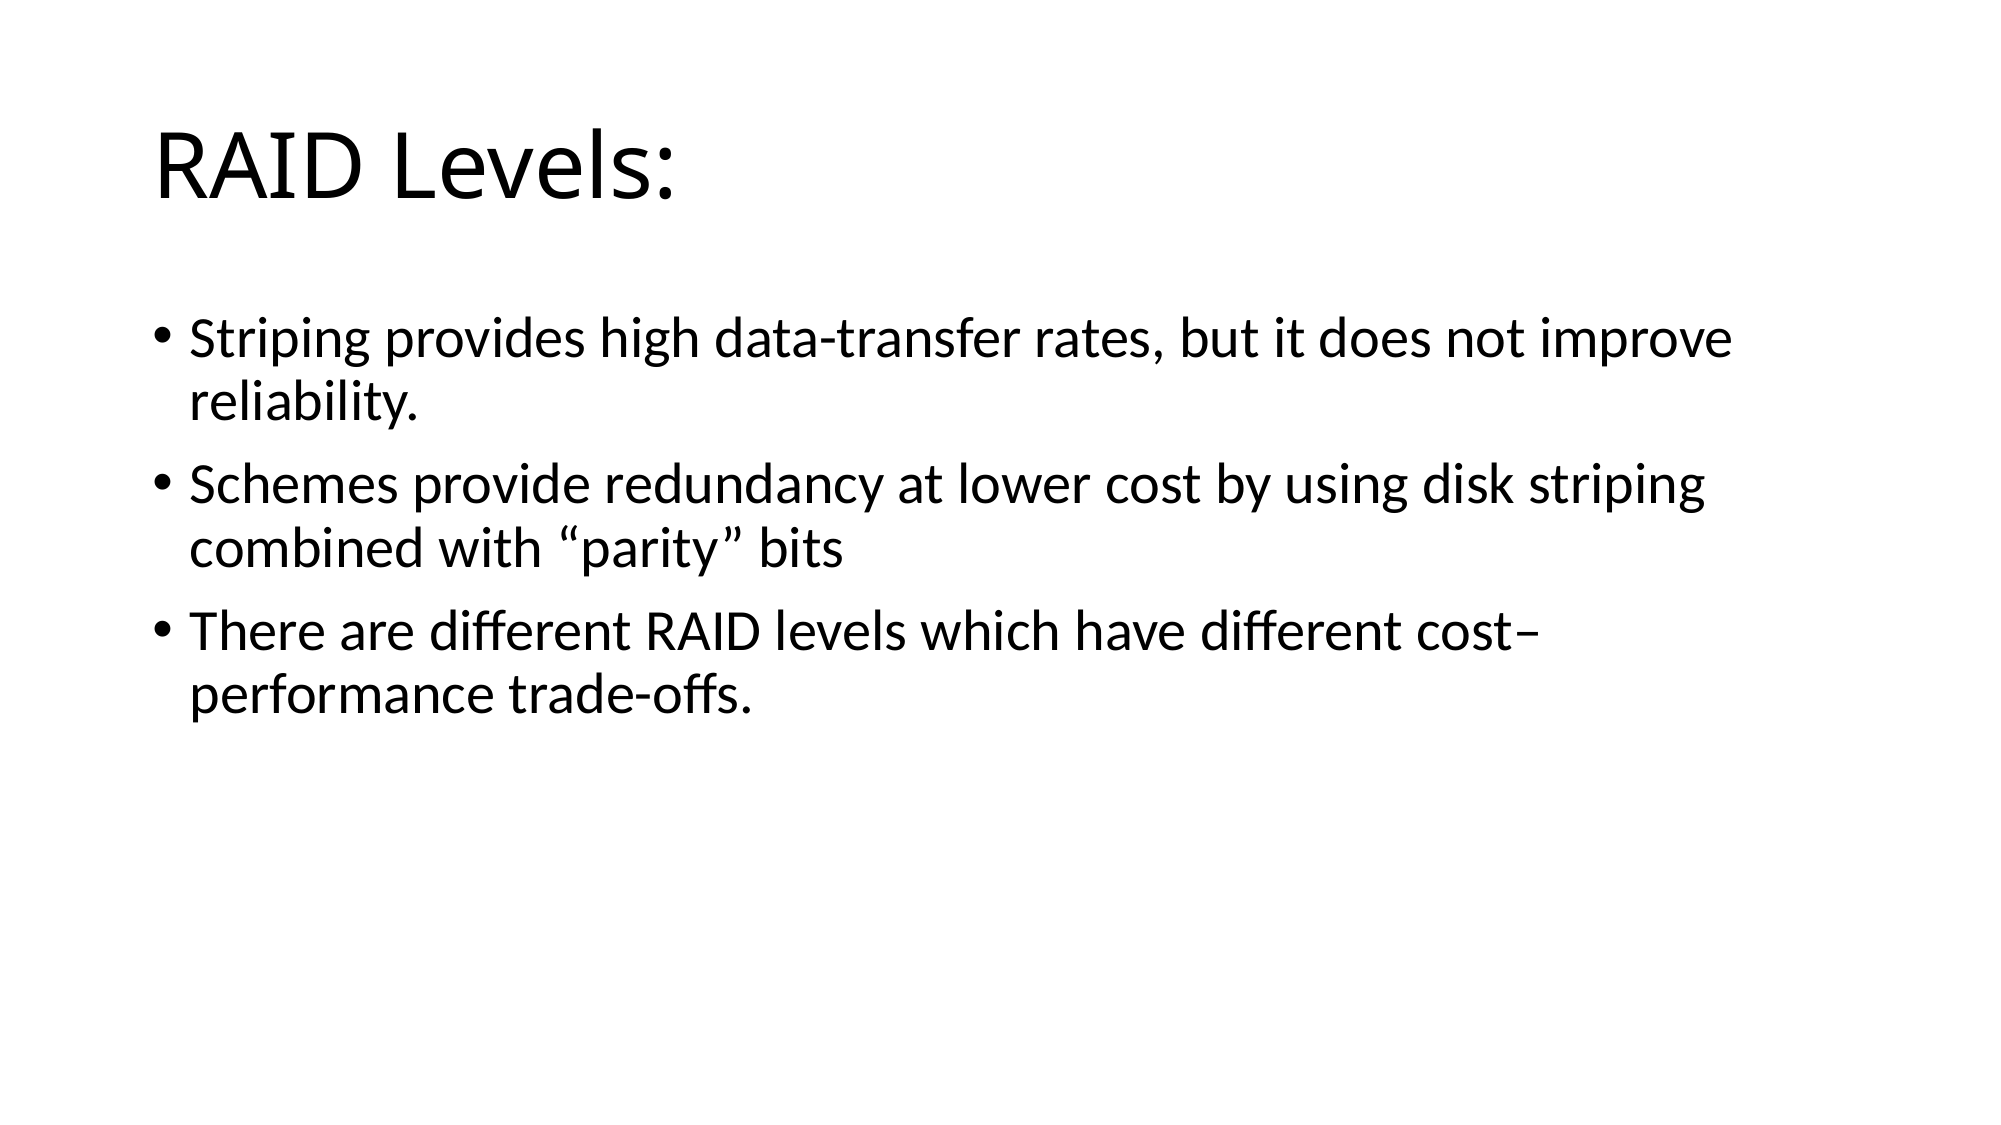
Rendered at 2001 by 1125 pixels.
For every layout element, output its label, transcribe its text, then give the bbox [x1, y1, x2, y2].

list Striping provides high data-transfer rates, but it does not improve reliability. Schemes provide redundancy at lower cost by using disk striping combined with “parity” bits There are different RAID levels which have different cost–performance trade-offs. [137, 299, 1863, 1014]
title RAID Levels: [137, 59, 1863, 278]
